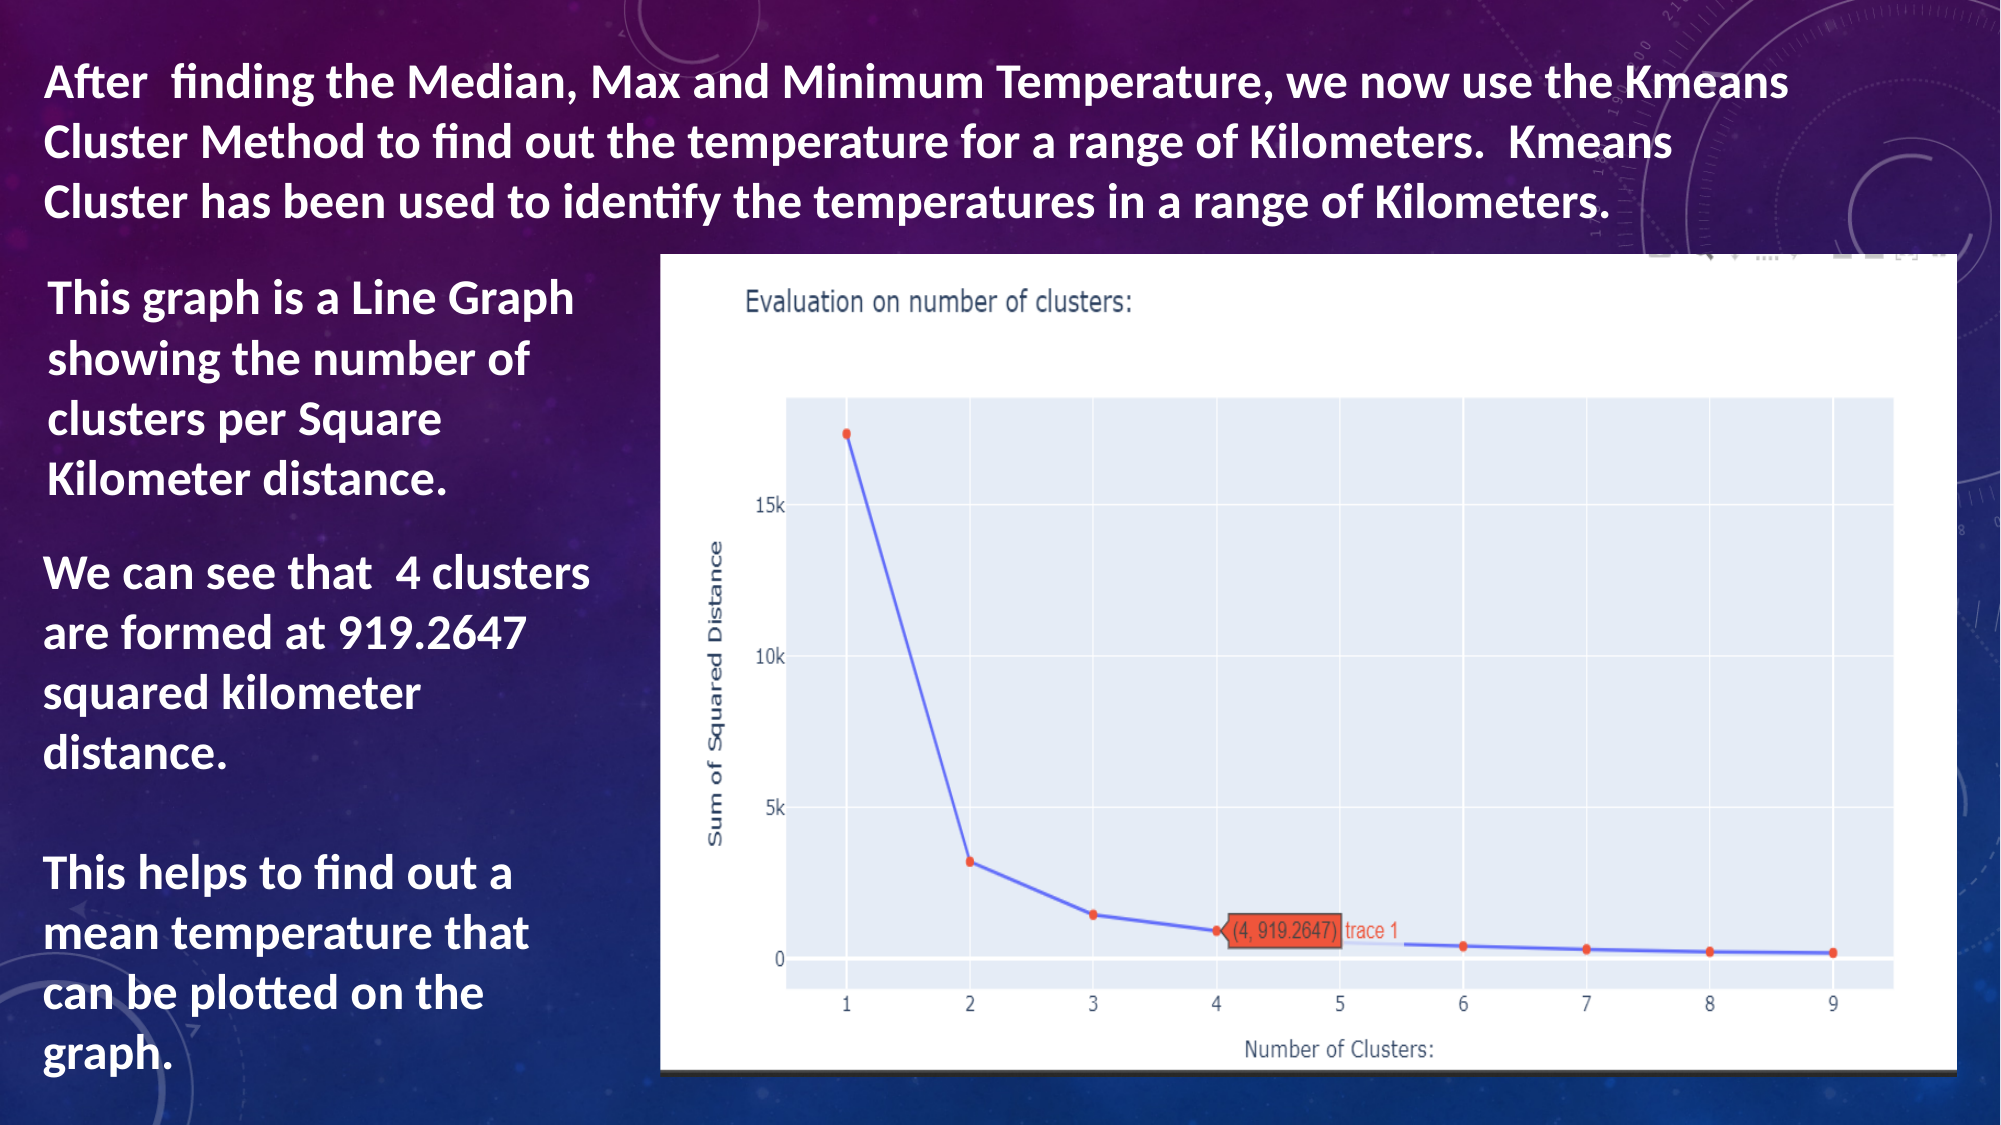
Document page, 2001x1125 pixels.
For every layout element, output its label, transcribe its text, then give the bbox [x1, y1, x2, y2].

picture [0, 0, 2001, 1125]
text_box After finding the Median, Max and Minimum Temperature, we now use the Kmeans Cluster Method to find out the temperature for a range of Kilometers. Kmeans Cluster has been used to identify the temperatures in a range of Kilometers. [29, 40, 1815, 236]
text_box This graph is a Line Graph showing the number of clusters per Square Kilometer distance. [32, 257, 643, 558]
text_box We can see that 4 clusters are formed at 919.2647 squared kilometer distance. This helps to find out a mean temperature that can be plotted on the graph. [27, 531, 625, 1087]
